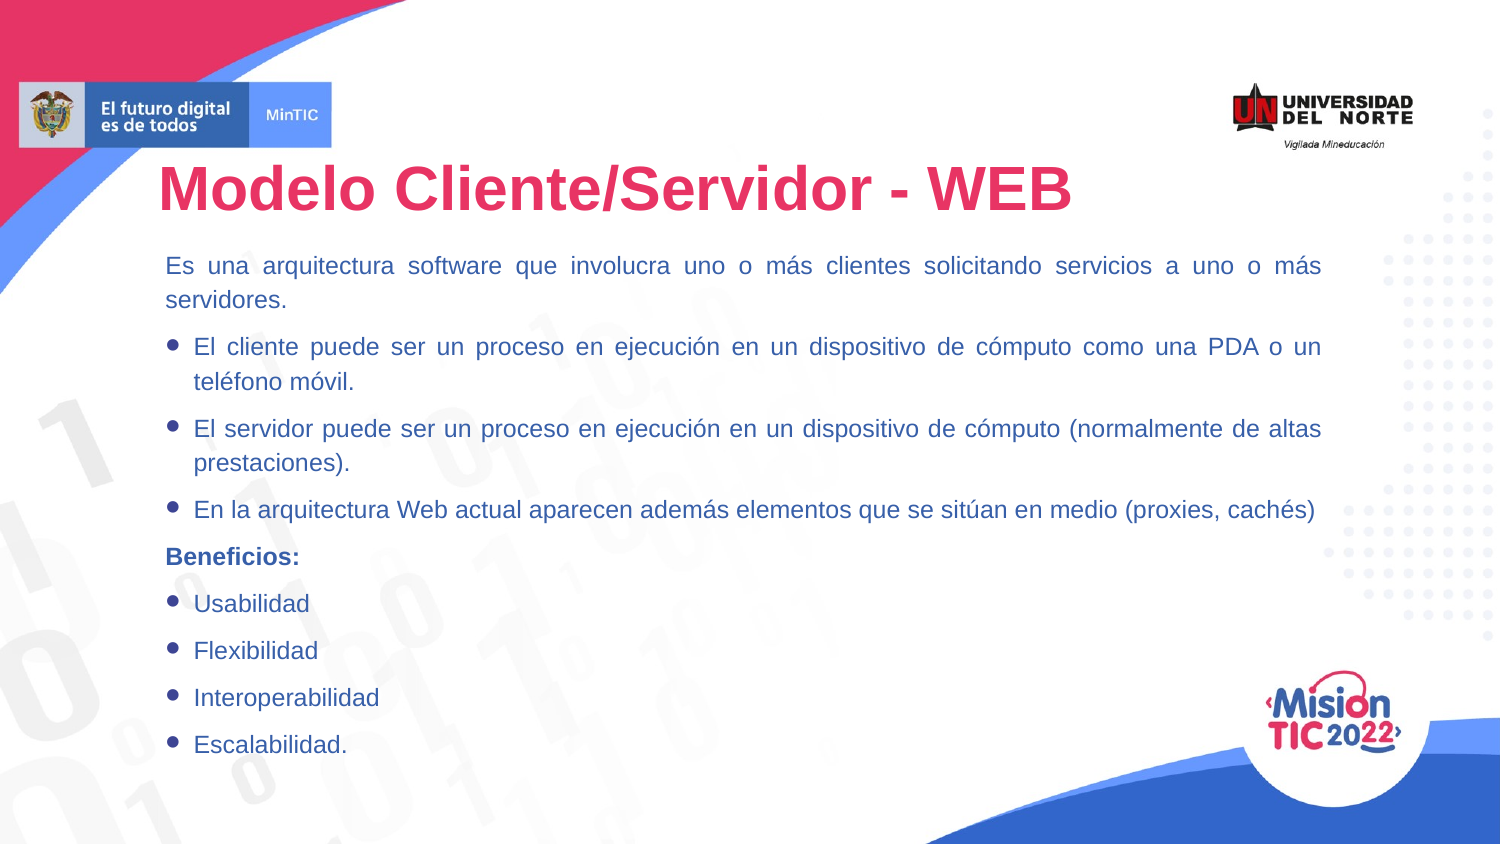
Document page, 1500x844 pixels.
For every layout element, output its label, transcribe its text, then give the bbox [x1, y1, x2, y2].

text_box Modelo Cliente/Servidor - WEB [147, 87, 1299, 229]
picture [0, 0, 1500, 844]
text_box Es una arquitectura software que involucra uno o más clientes solicitando servicios a uno o más servidores. El cliente puede ser un proceso en ejecución en un dispositivo de cómputo como una PDA o un teléfono móvil. El servidor puede ser un proceso en ejecución en un dispositivo de cómputo (normalmente de altas prestaciones). En la arquitectura Web actual aparecen además elementos que se sitúan en medio (proxies, cachés) Beneficios: Usabilidad Flexibilidad Interoperabilidad Escalabilidad. [139, 239, 1325, 811]
